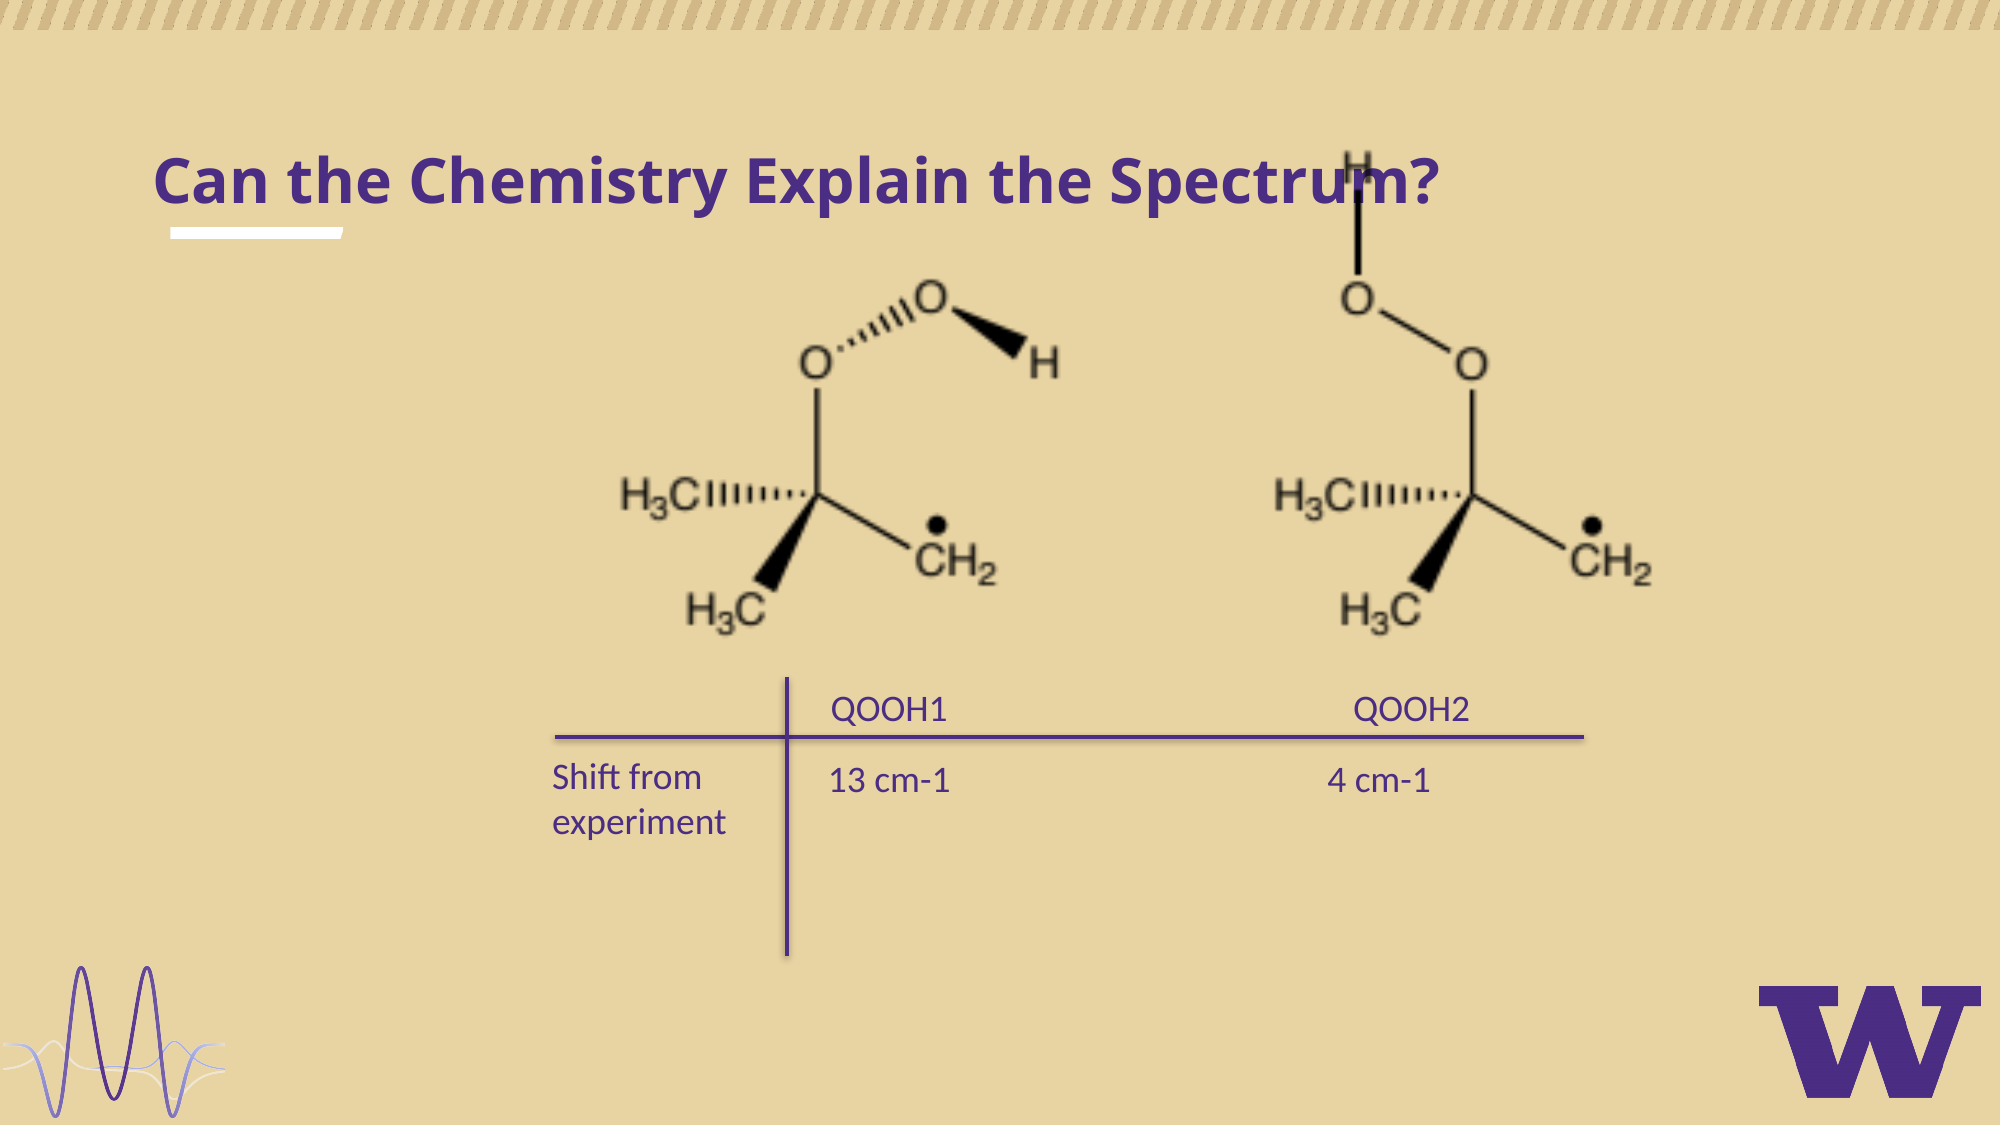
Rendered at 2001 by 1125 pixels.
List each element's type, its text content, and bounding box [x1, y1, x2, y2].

title Can the Chemistry Explain the Spectrum? [137, 60, 1938, 224]
picture [1759, 986, 1981, 1098]
text_box QOOH1 [815, 676, 1038, 733]
text_box Shift from experiment [537, 744, 759, 850]
text_box QOOH2 [1338, 676, 1585, 734]
picture [0, 0, 2000, 33]
picture [3, 959, 225, 1125]
picture [612, 271, 1062, 643]
picture [1266, 141, 1656, 643]
text_box 13 cm-1 [813, 747, 1035, 807]
text_box 4 cm-1 [1312, 747, 1535, 807]
